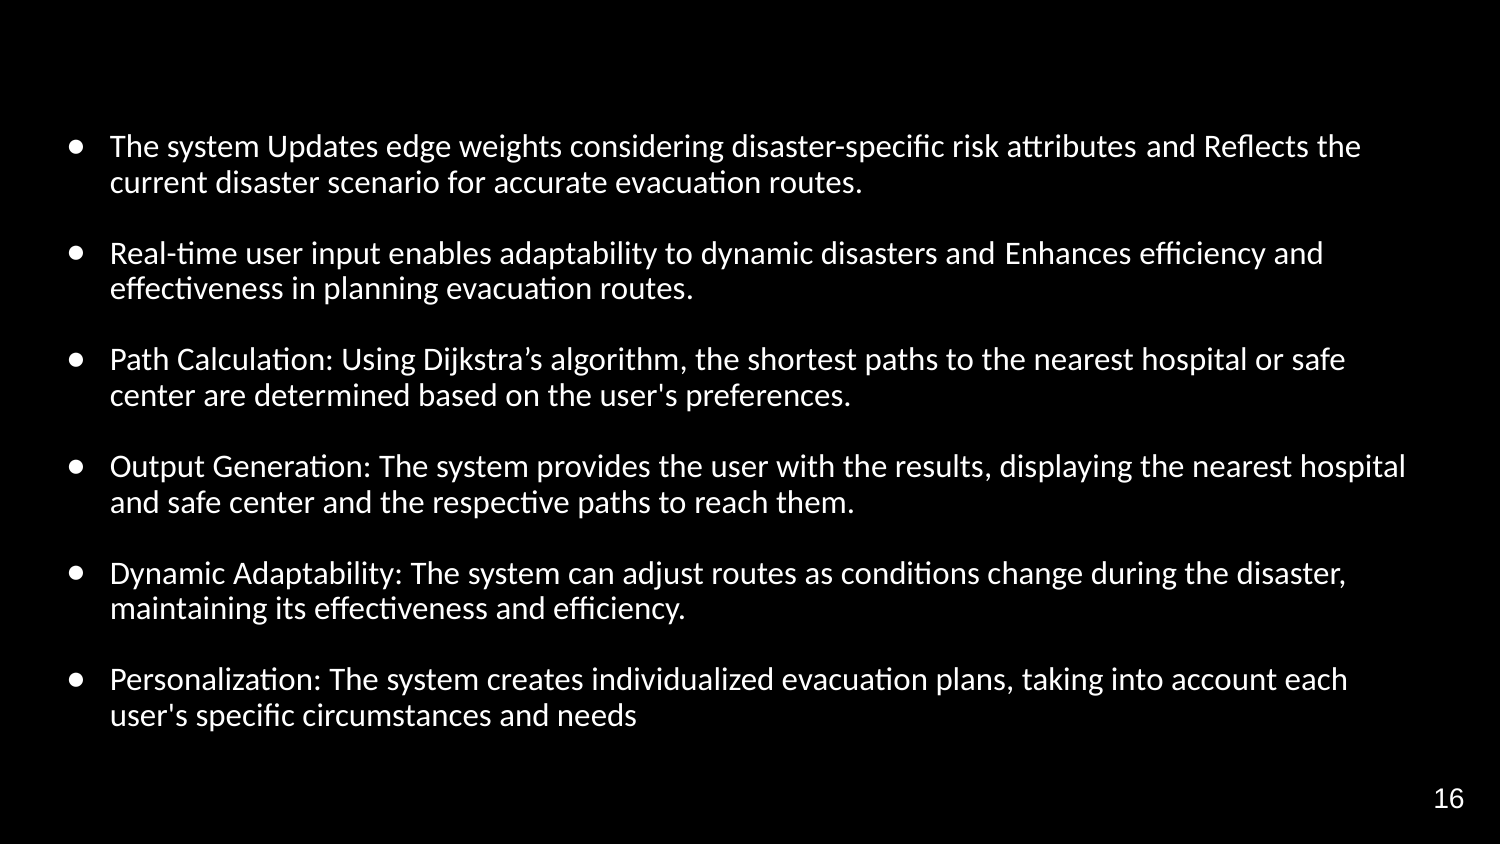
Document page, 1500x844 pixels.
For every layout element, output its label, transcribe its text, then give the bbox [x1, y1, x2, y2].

slide_number 16 [1389, 764, 1480, 830]
list The system Updates edge weights considering disaster-specific risk attributes and Reflects the current disaster scenario for accurate evacuation routes. Real-time user input enables adaptability to dynamic disasters and Enhances efficiency and effectiveness in planning evacuation routes. Path Calculation: Using Dijkstra’s algorithm, the shortest paths to the nearest hospital or safe center are determined based on the user's preferences. Output Generation: The system provides the user with the results, displaying the nearest hospital and safe center and the respective paths to reach them. Dynamic Adaptability: The system can adjust routes as conditions change during the disaster, maintaining its effectiveness and efficiency. Personalization: The system creates individualized evacuation plans, taking into account each user's specific circumstances and needs [51, 49, 1449, 750]
